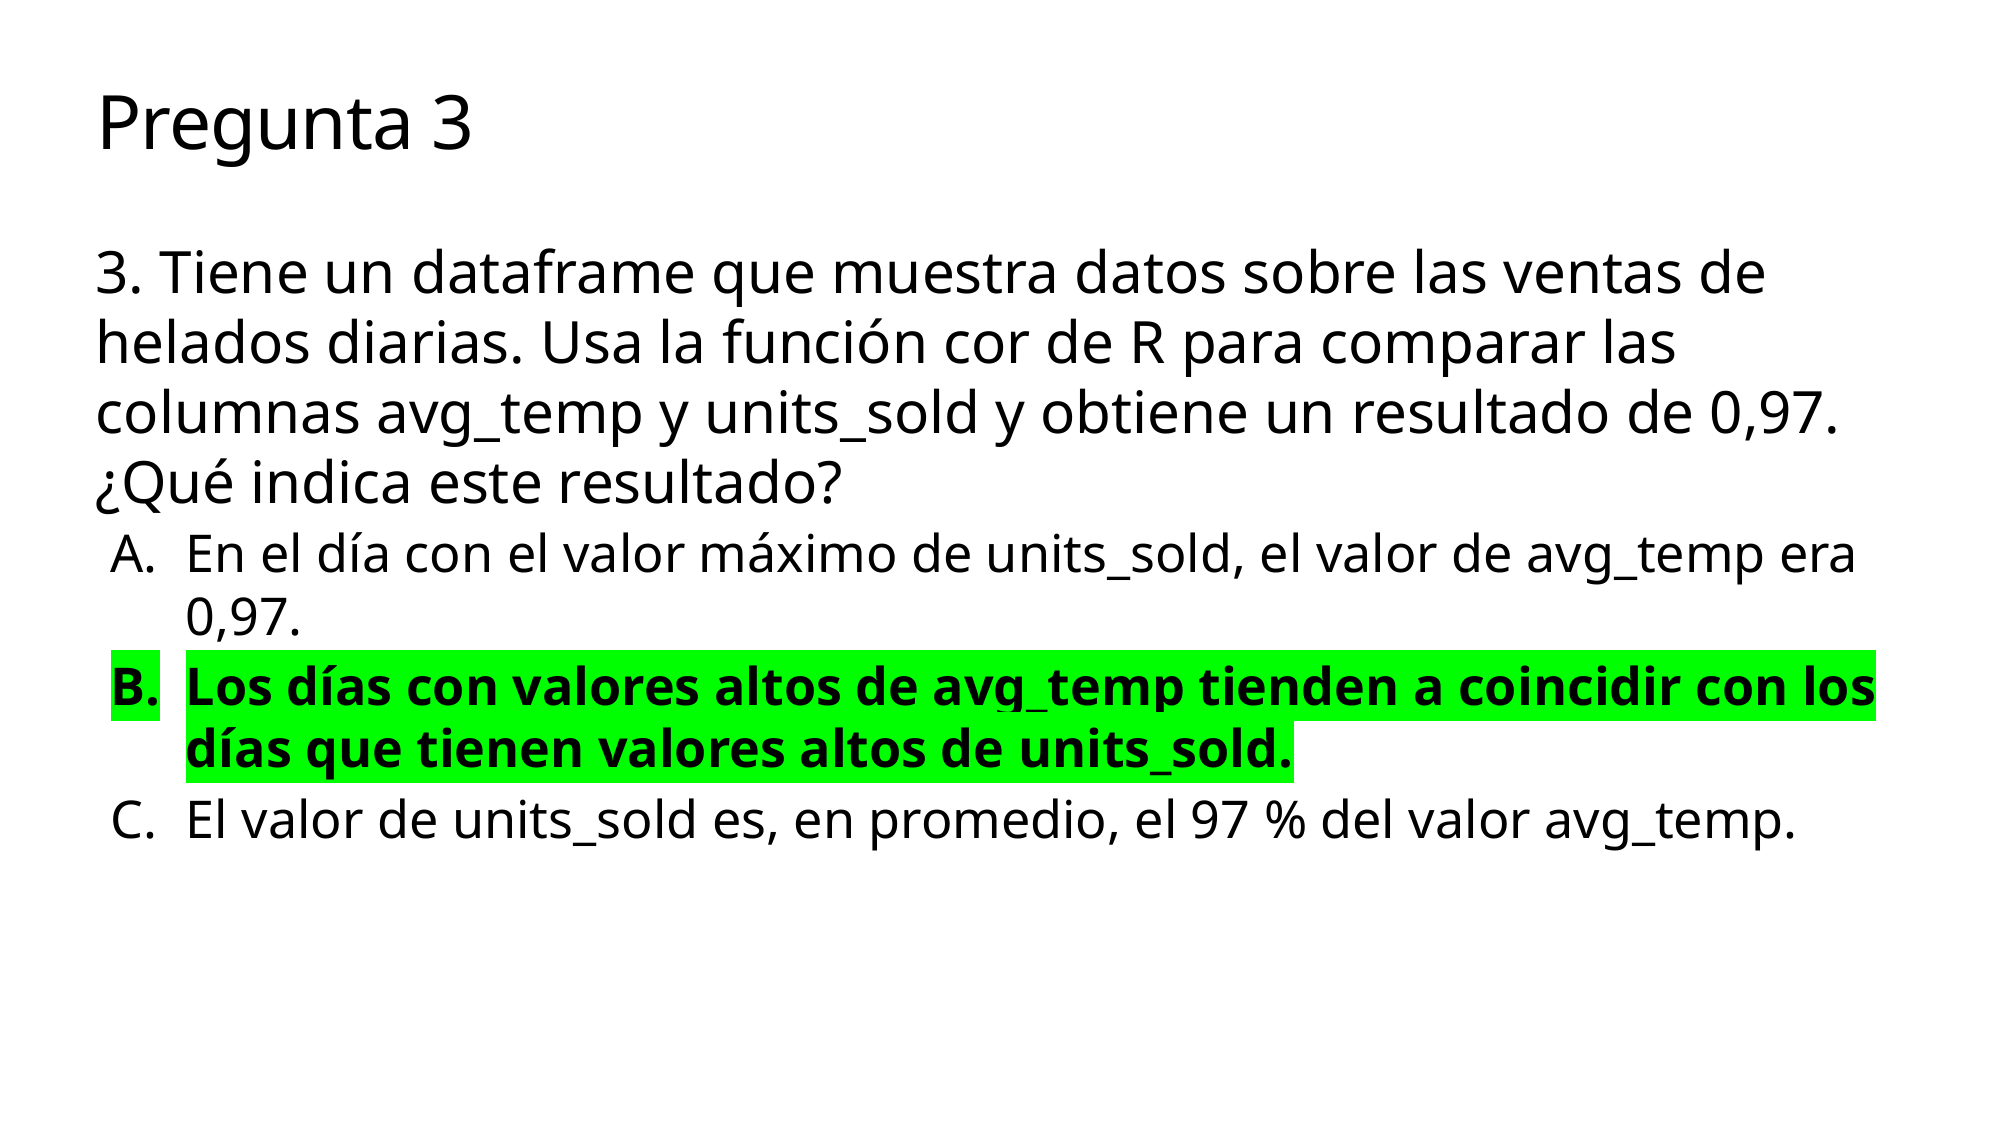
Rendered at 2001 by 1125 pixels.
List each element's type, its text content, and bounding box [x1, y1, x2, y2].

title Pregunta 3 [96, 75, 1904, 165]
list 3. Tiene un dataframe que muestra datos sobre las ventas de helados diarias. Usa la función cor de R para comparar las columnas avg_temp y units_sold y obtiene un resultado de 0,97. ¿Qué indica este resultado? [95, 235, 1935, 519]
text_box En el día con el valor máximo de units_sold, el valor de avg_temp era 0,97. Los días con valores altos de avg_temp tienden a coincidir con los días que tienen valores altos de units_sold. El valor de units_sold es, en promedio, el 97 % del valor avg_temp. [95, 512, 1905, 1058]
